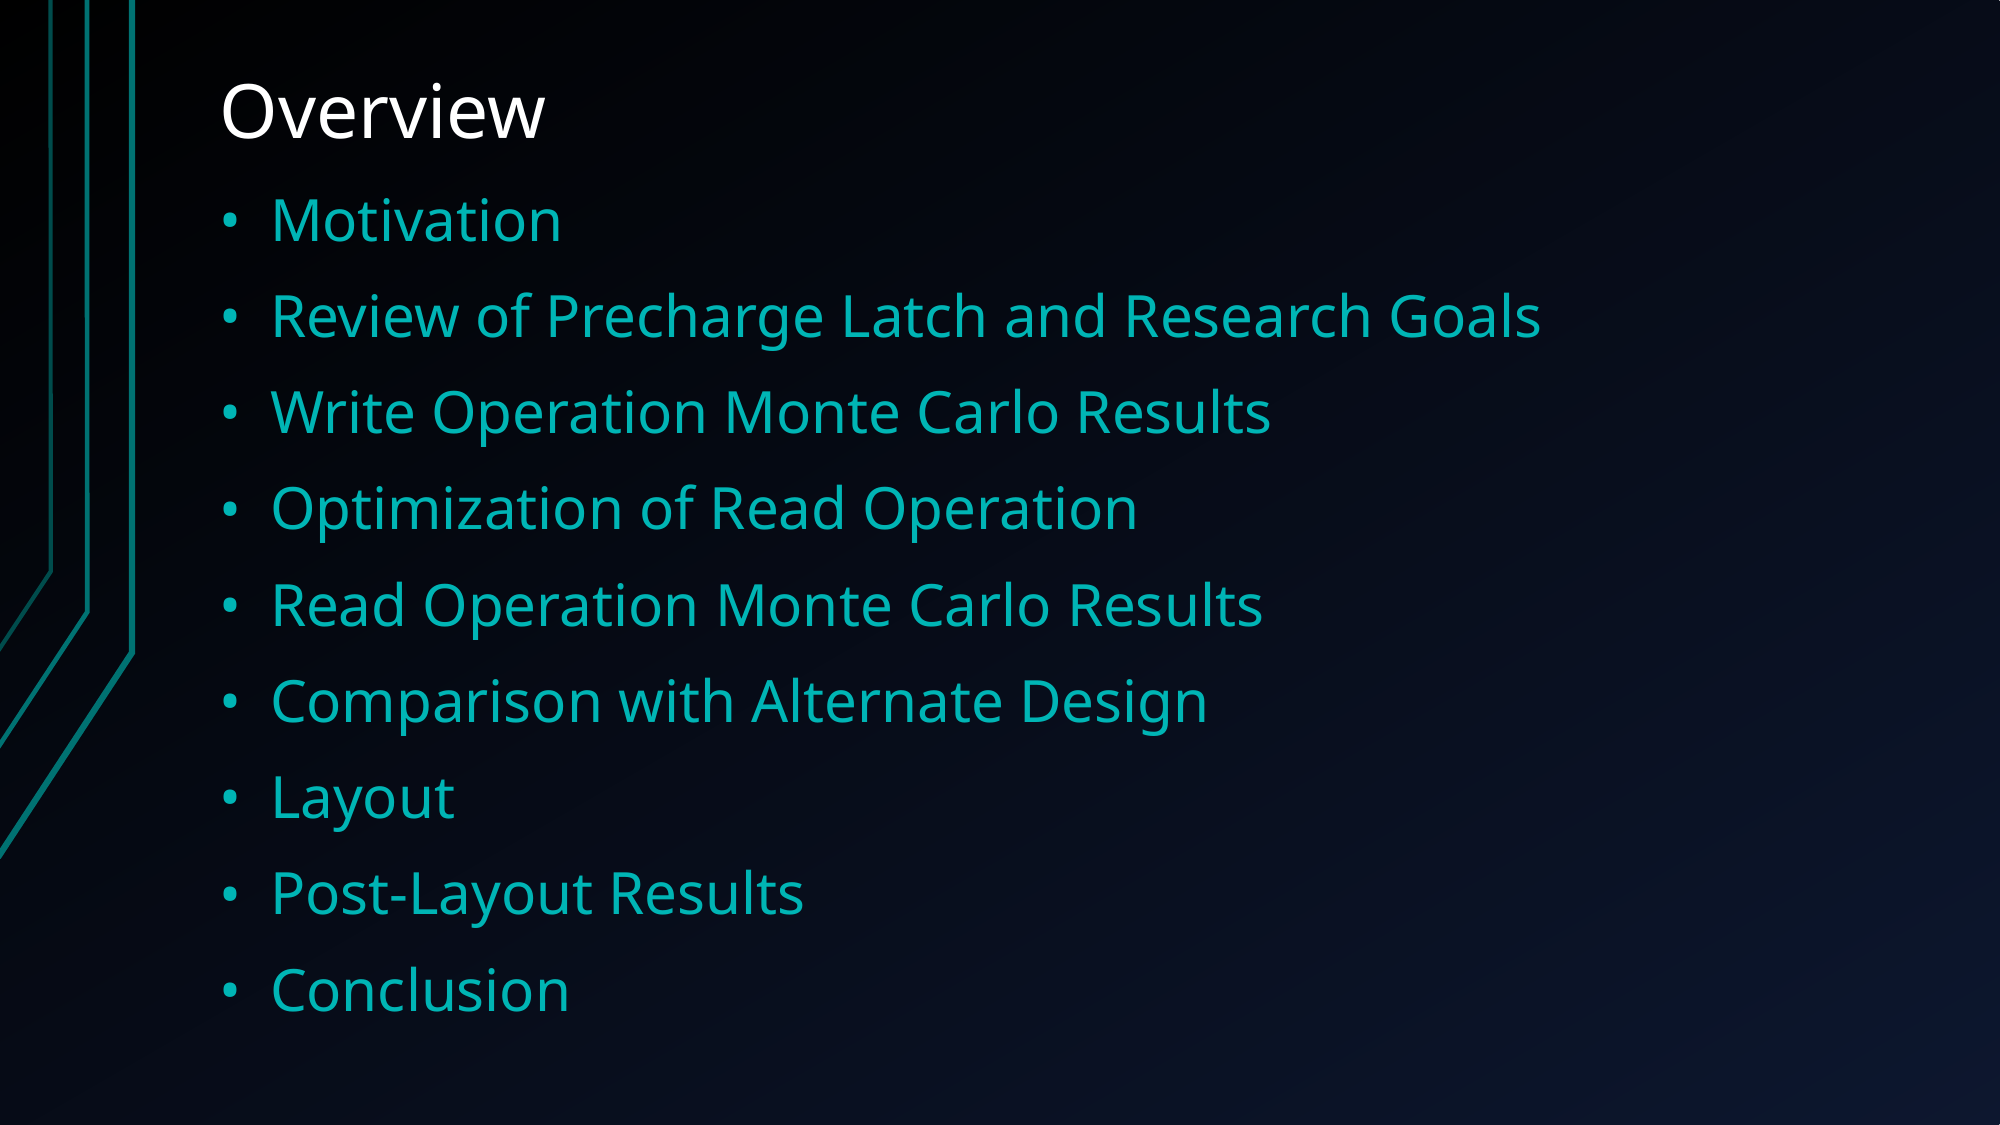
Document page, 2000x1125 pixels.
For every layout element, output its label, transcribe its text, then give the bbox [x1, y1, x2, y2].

title Overview [199, 45, 1900, 246]
list Motivation Review of Precharge Latch and Research Goals Write Operation Monte Carlo Results Optimization of Read Operation Read Operation Monte Carlo Results Comparison with Alternate Design Layout Post-Layout Results Conclusion [199, 180, 1883, 1100]
